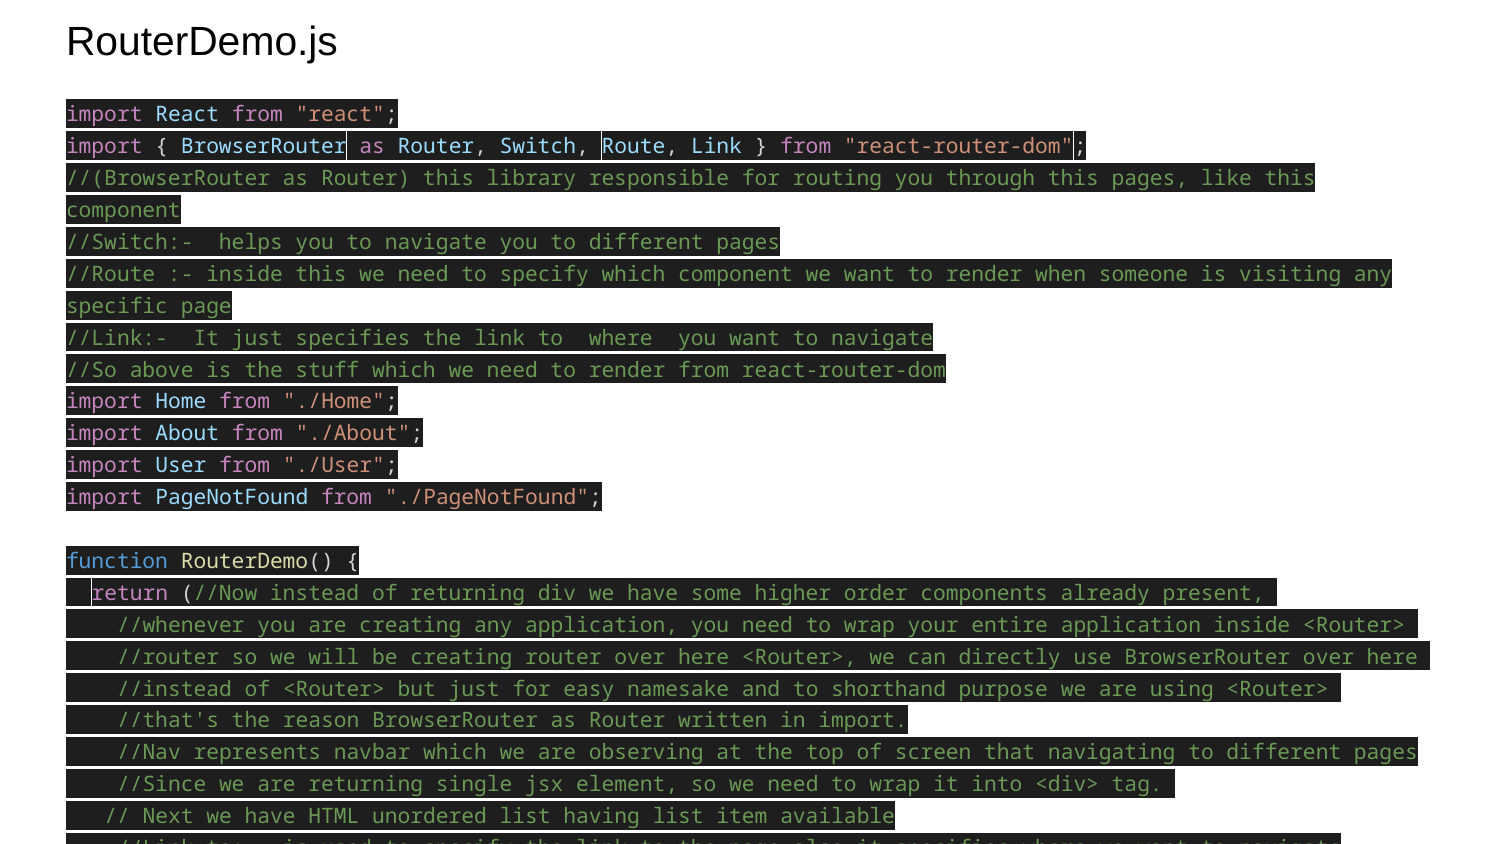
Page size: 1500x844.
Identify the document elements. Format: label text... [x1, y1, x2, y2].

list import React from "react"; import { BrowserRouter as Router, Switch, Route, Link } from "react-router-dom"; //(BrowserRouter as Router) this library responsible for routing you through this pages, like this component //Switch:- helps you to navigate you to different pages //Route :- inside this we need to specify which component we want to render when someone is visiting any specific page //Link:- It just specifies the link to where you want to navigate //So above is the stuff which we need to render from react-router-dom import Home from "./Home"; import About from "./About"; import User from "./User"; import PageNotFound from "./PageNotFound"; function RouterDemo() { return (//Now instead of returning div we have some higher order components already present, //whenever you are creating any application, you need to wrap your entire application inside <Router> //router so we will be creating router over here <Router>, we can directly use BrowserRouter over here //instead of <Router> but just for easy namesake and to shorthand purpose we are using <Router> //that's the reason BrowserRouter as Router written in import. //Nav represents navbar which we are observing at the top of screen that navigating to different pages //Since we are returning single jsx element, so we need to wrap it into <div> tag. // Next we have HTML unordered list having list item available //Link to:- is used to specify the link to the page,also it specifies where we want to navigate <Router> <div> <nav> <ul> <li> <Link to="/">Home</Link> </li> <li> <Link to="/about">About</Link> </li> <li> <Link to="/user">User</Link> </li> </ul> </nav> <Switch> <Route path="/" exact component={Home} /> <Route path="/about" exact component={About} /> <Route path="/user" exact component={User} /> <Route component={PageNotFound} /> </Switch> </div> </Router> ); } export default RouterDemo; [51, 79, 1449, 834]
title RouterDemo.js [51, 0, 1449, 79]
